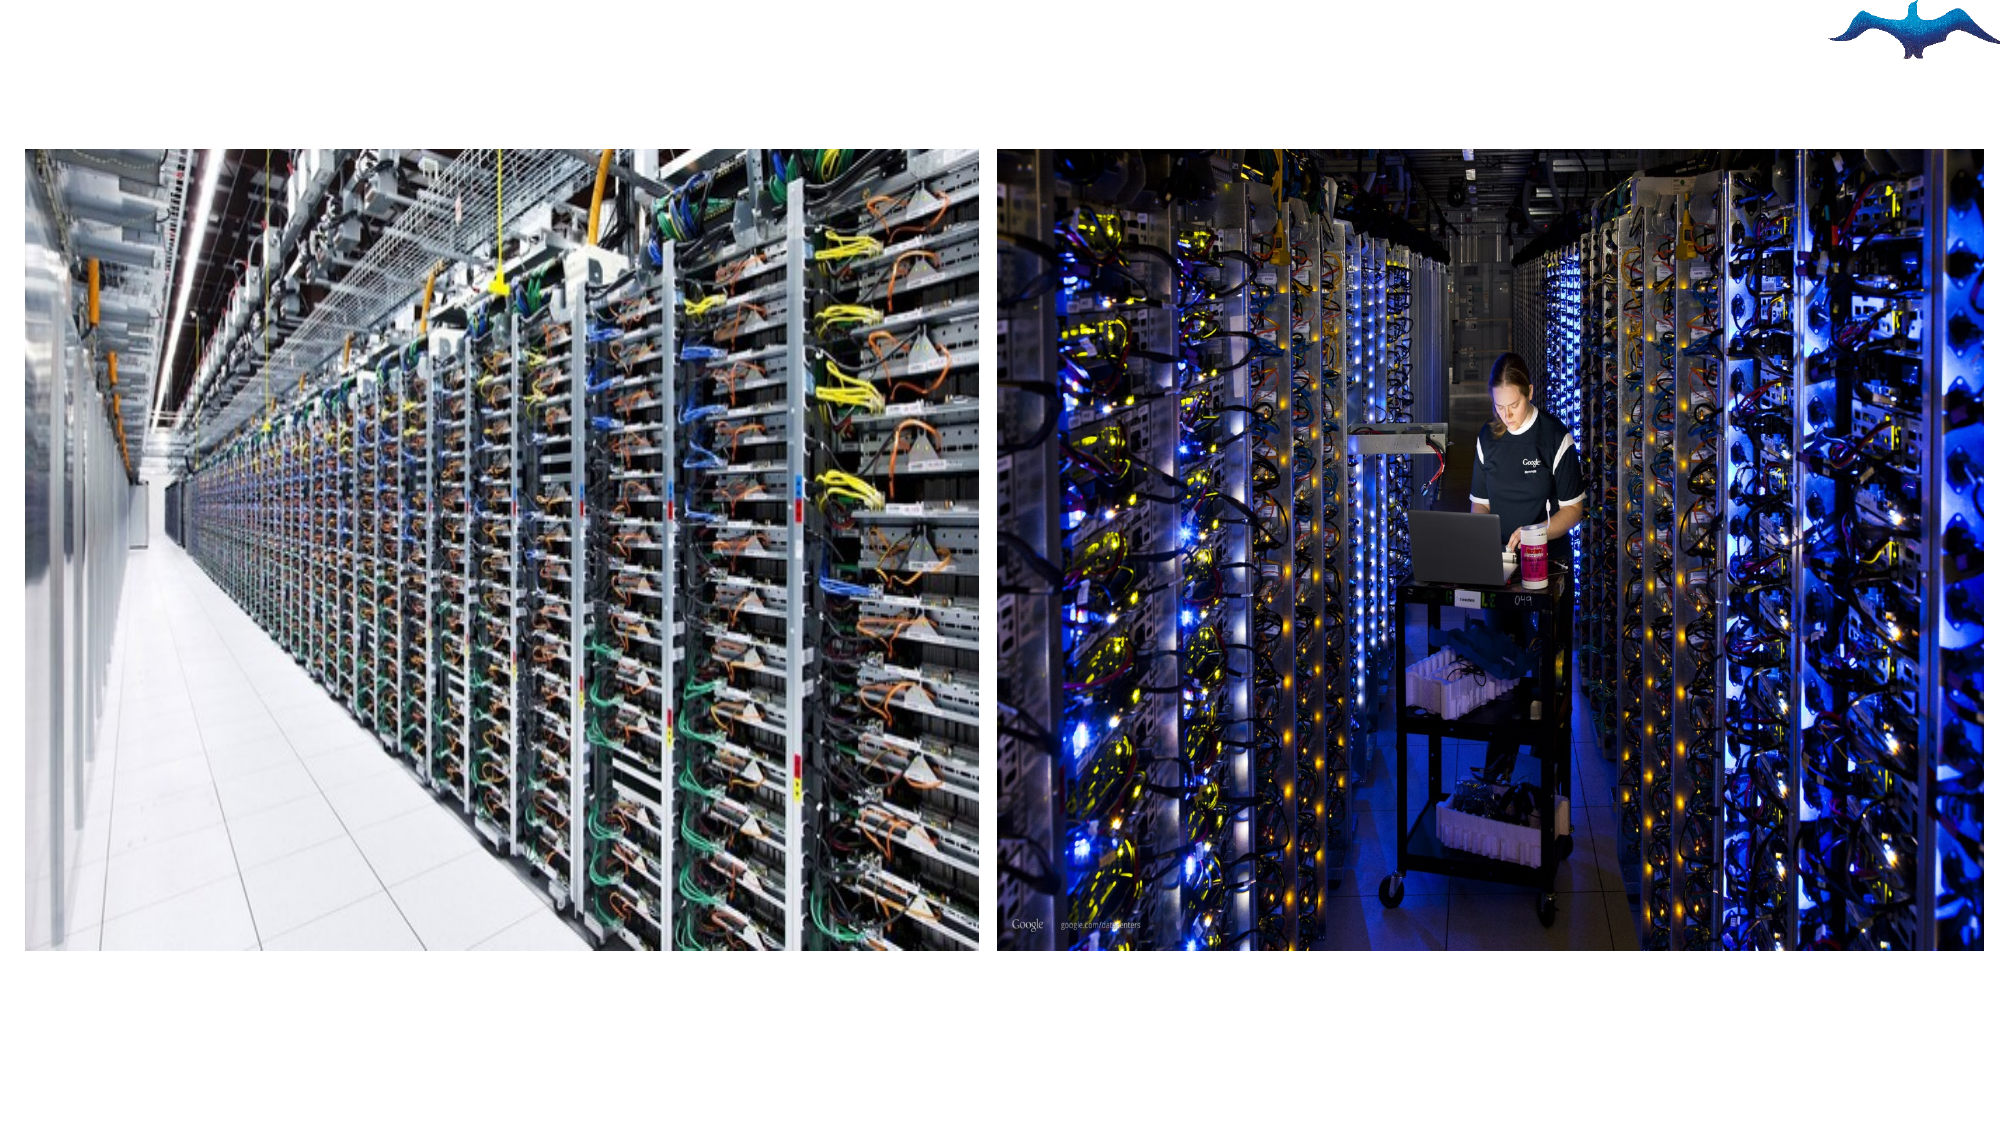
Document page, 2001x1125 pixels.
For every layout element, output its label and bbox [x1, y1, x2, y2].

picture [997, 149, 1984, 951]
picture [25, 149, 979, 951]
picture [1828, 0, 2000, 59]
